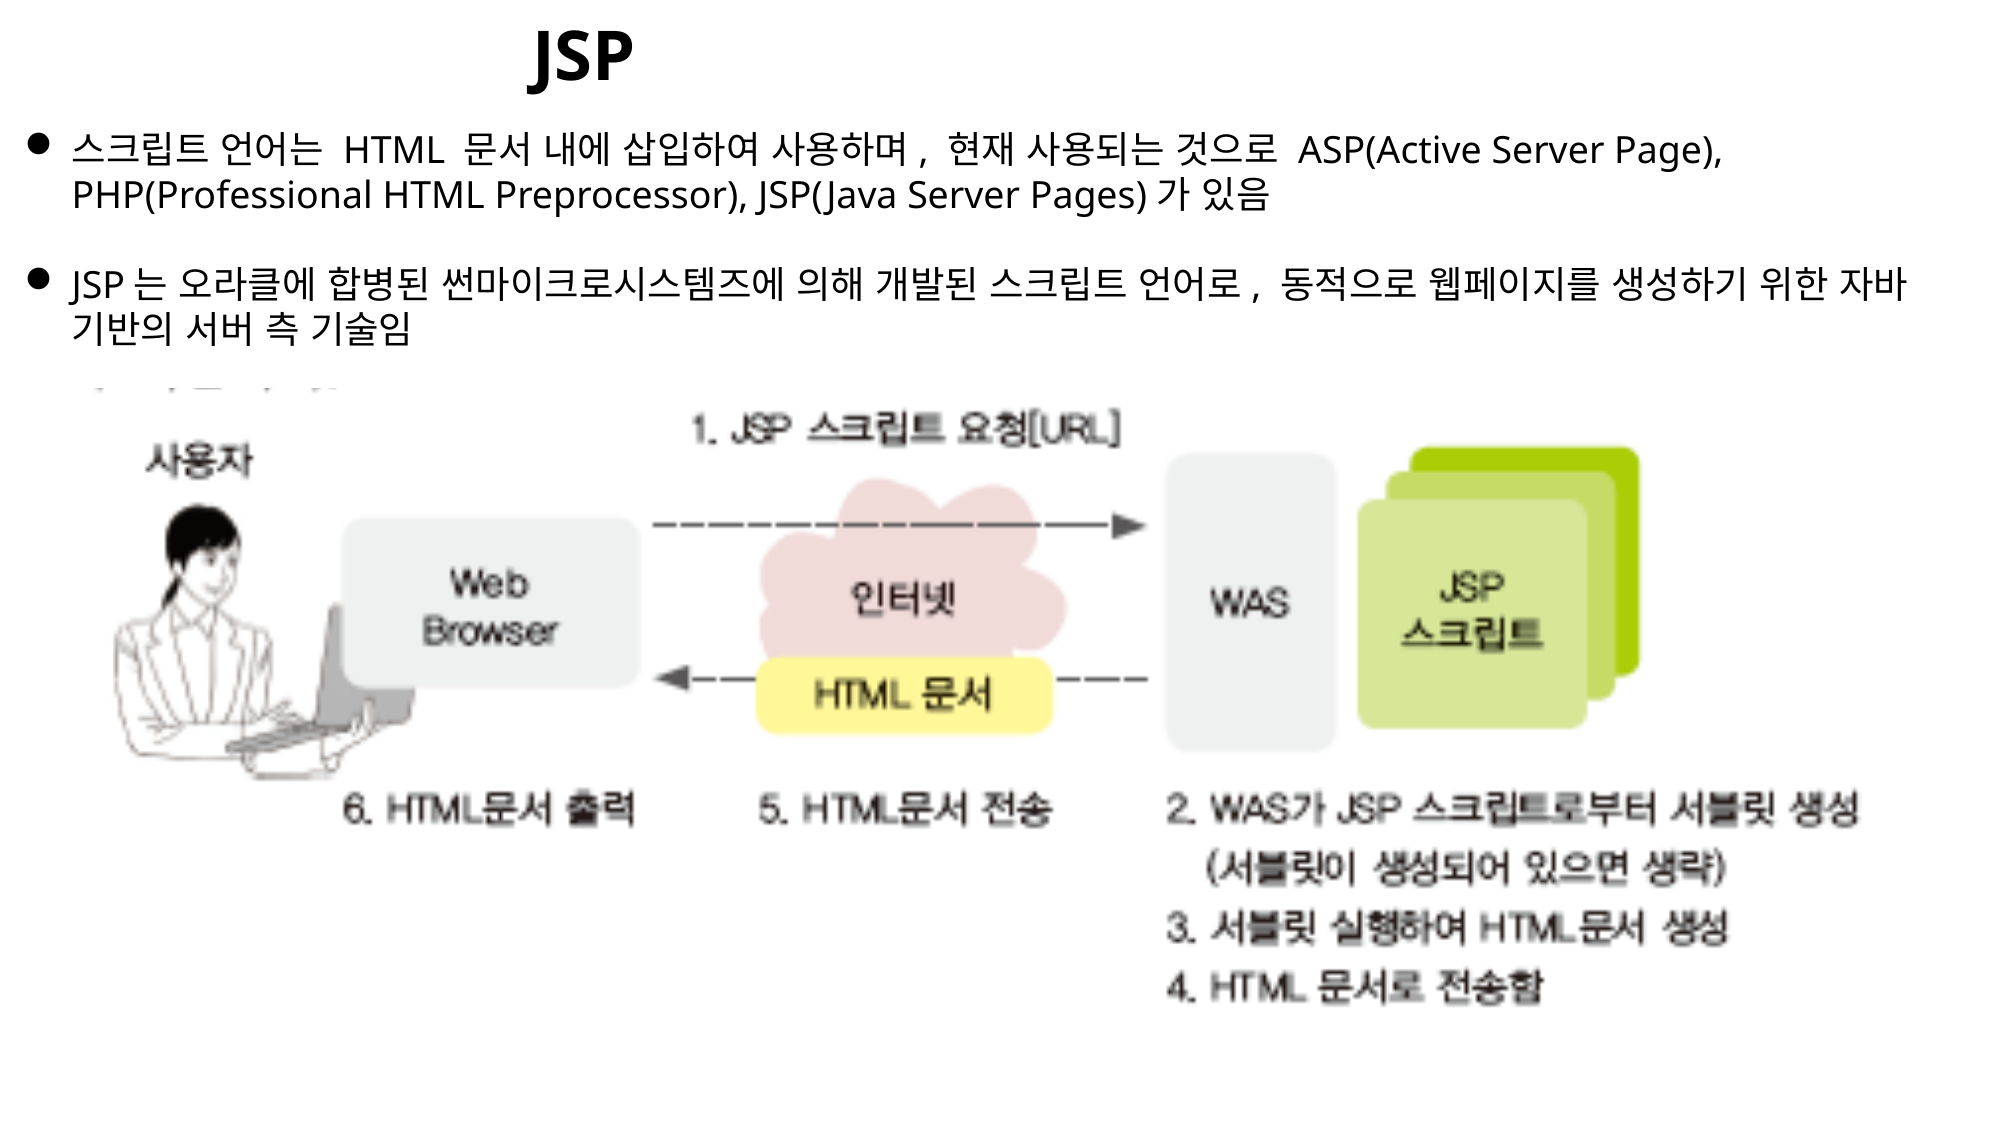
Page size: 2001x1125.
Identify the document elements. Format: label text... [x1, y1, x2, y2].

title JSP [99, 3, 1069, 73]
picture [64, 388, 1940, 1038]
text_box 스크립트 언어는 HTML 문서 내에 삽입하여 사용하며, 현재 사용되는 것으로 ASP(Active Server Page), PHP(Professional HTML Preprocessor), JSP(Java Server Pages)가 있음 JSP는 오라클에 합병된 썬마이크로시스템즈에 의해 개발된 스크립트 언어로, 동적으로 웹페이지를 생성하기 위한 자바 기반의 서버 측 기술임 [9, 73, 1989, 359]
